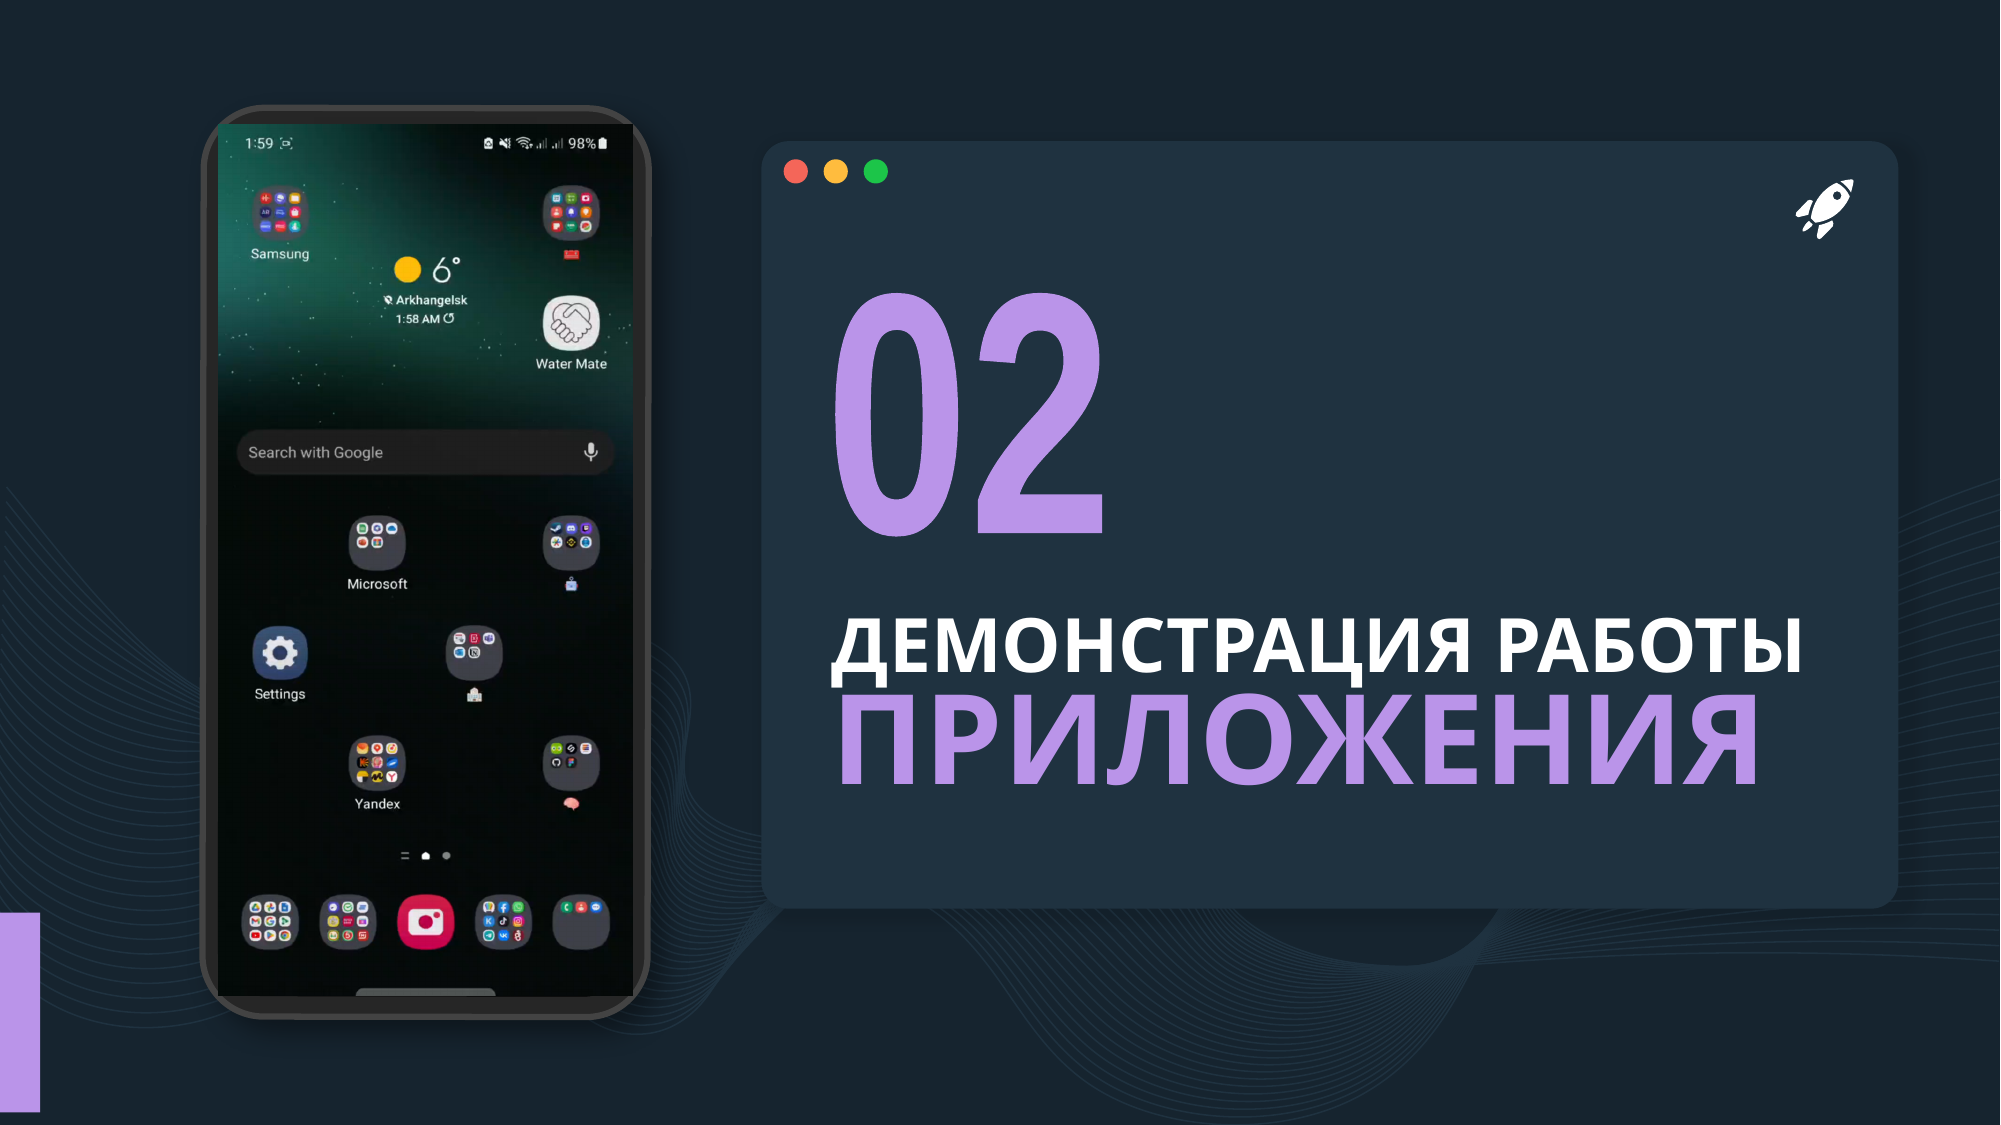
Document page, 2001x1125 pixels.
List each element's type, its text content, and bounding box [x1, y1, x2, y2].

text_box [0, 910, 42, 1115]
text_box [217, 123, 634, 997]
title ДЕМОНСТРАЦИЯ РАБОТЫ ПРИЛОЖЕНИЯ [811, 588, 1855, 858]
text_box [1794, 179, 1855, 240]
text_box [202, 107, 650, 1018]
